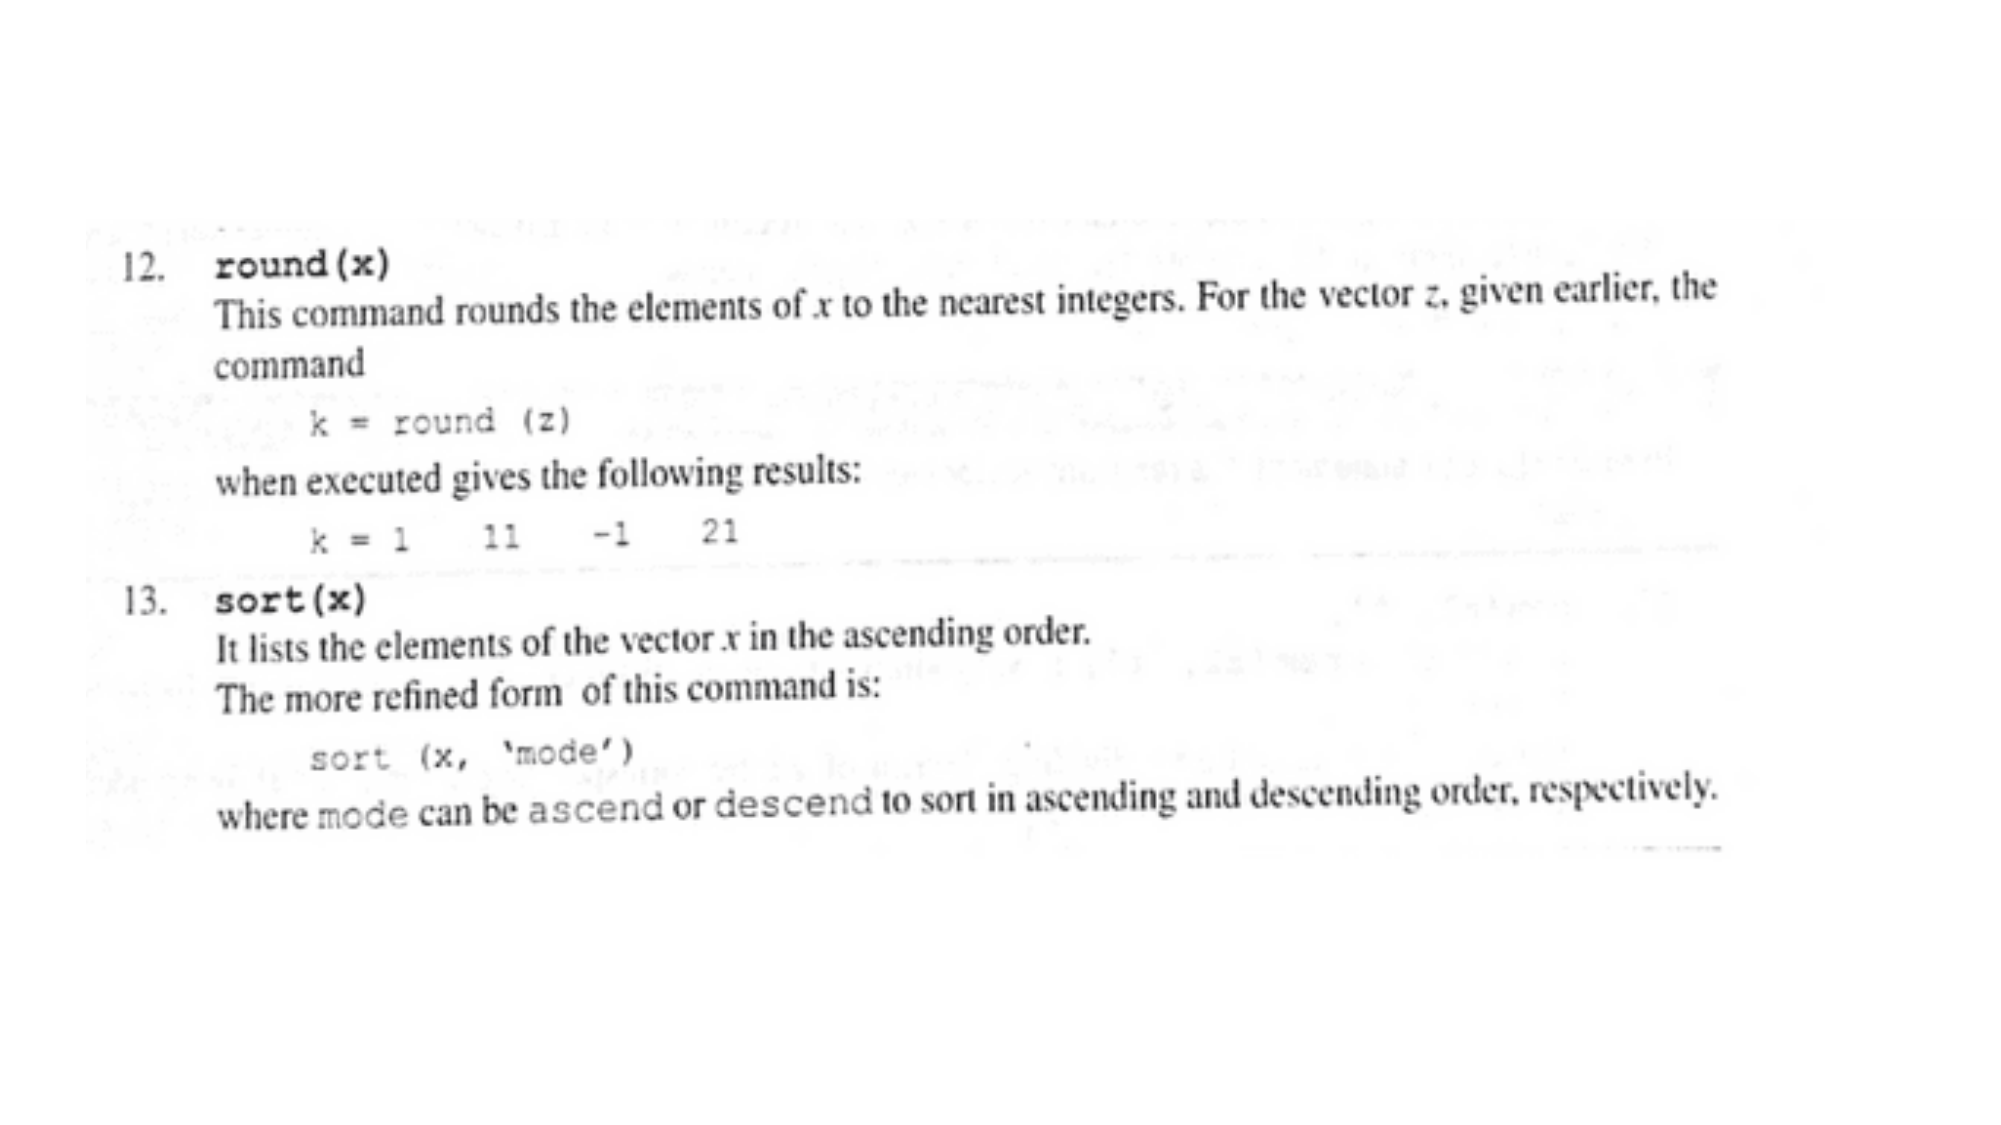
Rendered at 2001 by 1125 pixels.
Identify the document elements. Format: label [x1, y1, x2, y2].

picture [86, 218, 1988, 935]
